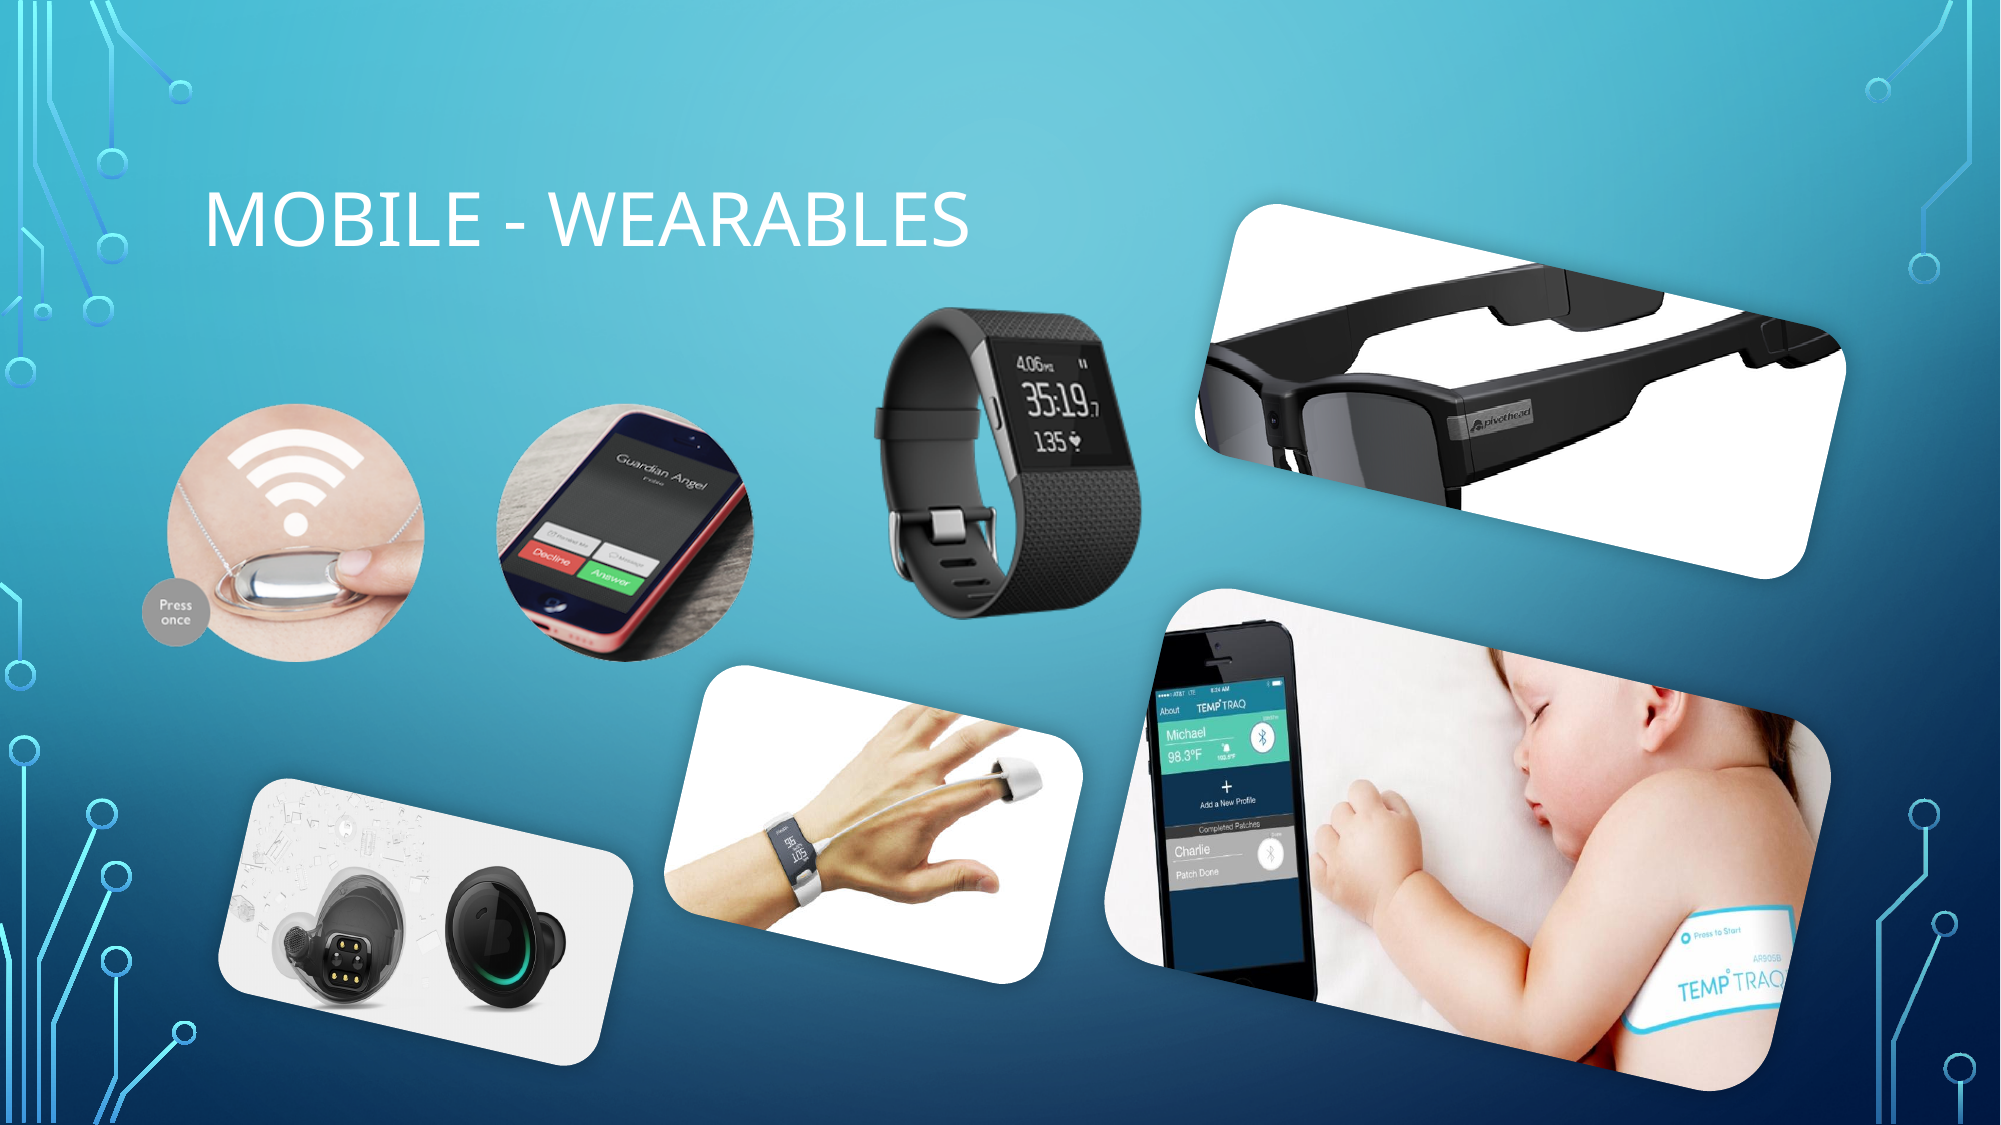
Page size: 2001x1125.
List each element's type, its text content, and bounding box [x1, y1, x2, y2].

picture [218, 778, 634, 1066]
title Mobile - Wearables [187, 101, 1813, 344]
picture [873, 306, 1143, 620]
picture [664, 665, 1083, 984]
picture [1104, 588, 1831, 1092]
picture [1194, 204, 1847, 580]
picture [142, 402, 779, 662]
